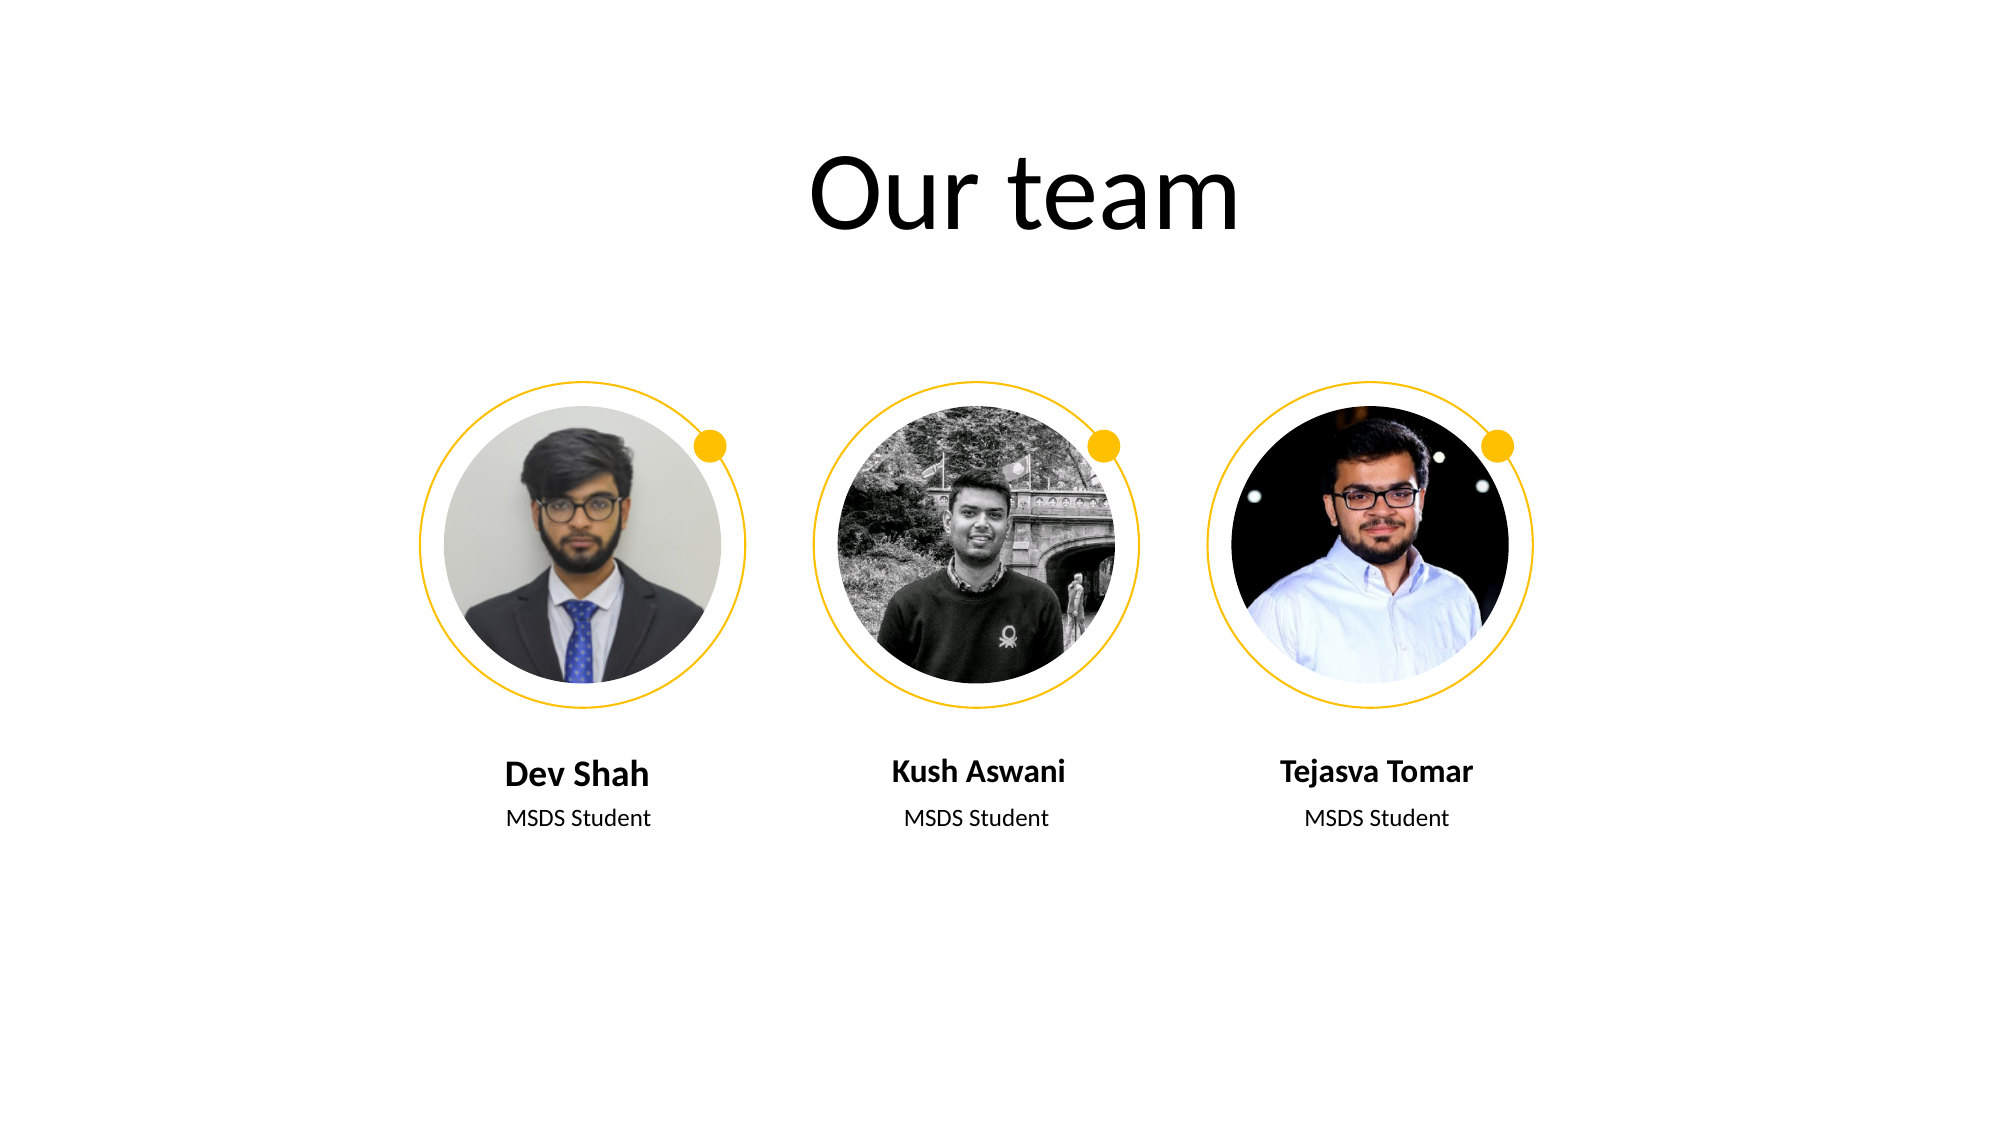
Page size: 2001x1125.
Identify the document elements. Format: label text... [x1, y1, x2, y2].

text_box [813, 382, 1140, 708]
picture [837, 406, 1115, 684]
text_box Our team [530, 109, 1547, 259]
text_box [814, 741, 1144, 840]
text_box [1212, 741, 1542, 840]
picture [443, 406, 722, 684]
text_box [416, 741, 746, 840]
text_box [1207, 382, 1533, 708]
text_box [419, 382, 746, 708]
picture [1231, 406, 1509, 684]
